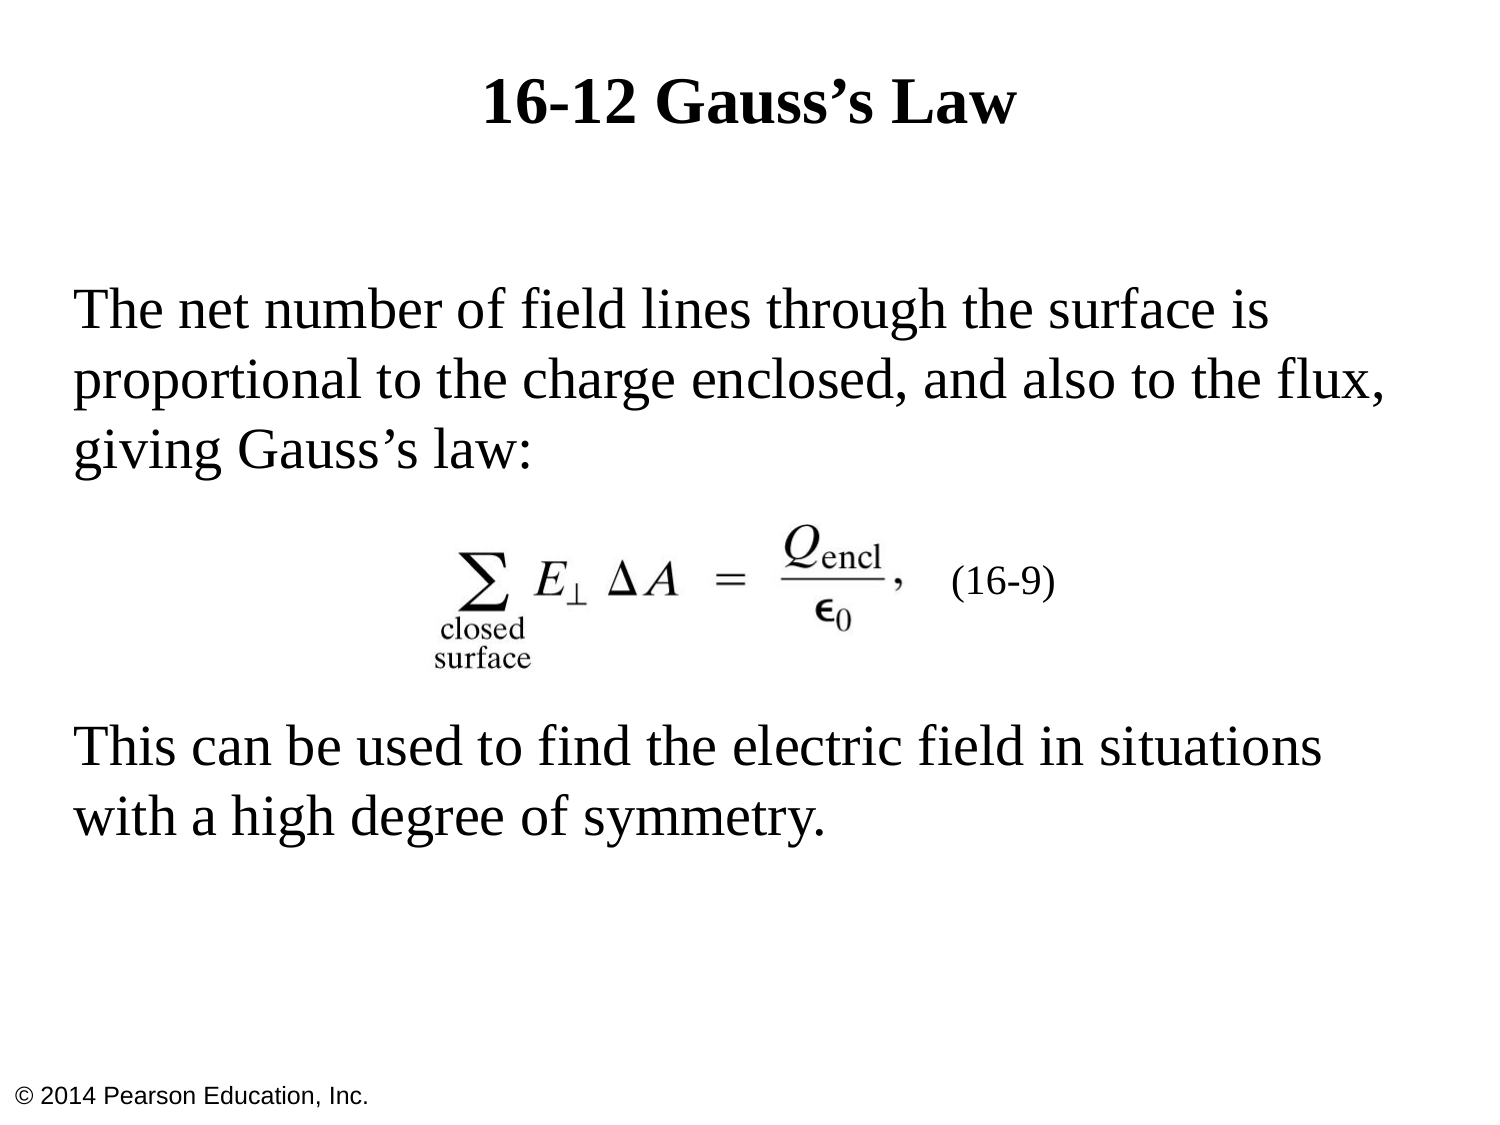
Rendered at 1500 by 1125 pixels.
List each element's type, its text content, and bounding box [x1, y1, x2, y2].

list The net number of field lines through the surface is proportional to the charge enclosed, and also to the flux, giving Gauss’s law: This can be used to find the electric field in situations with a high degree of symmetry. [73, 262, 1427, 1083]
title 16-12 Gauss’s Law [75, 2, 1425, 191]
slide_number © 2014 Pearson Education, Inc. [0, 1065, 401, 1125]
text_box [429, 514, 1072, 673]
